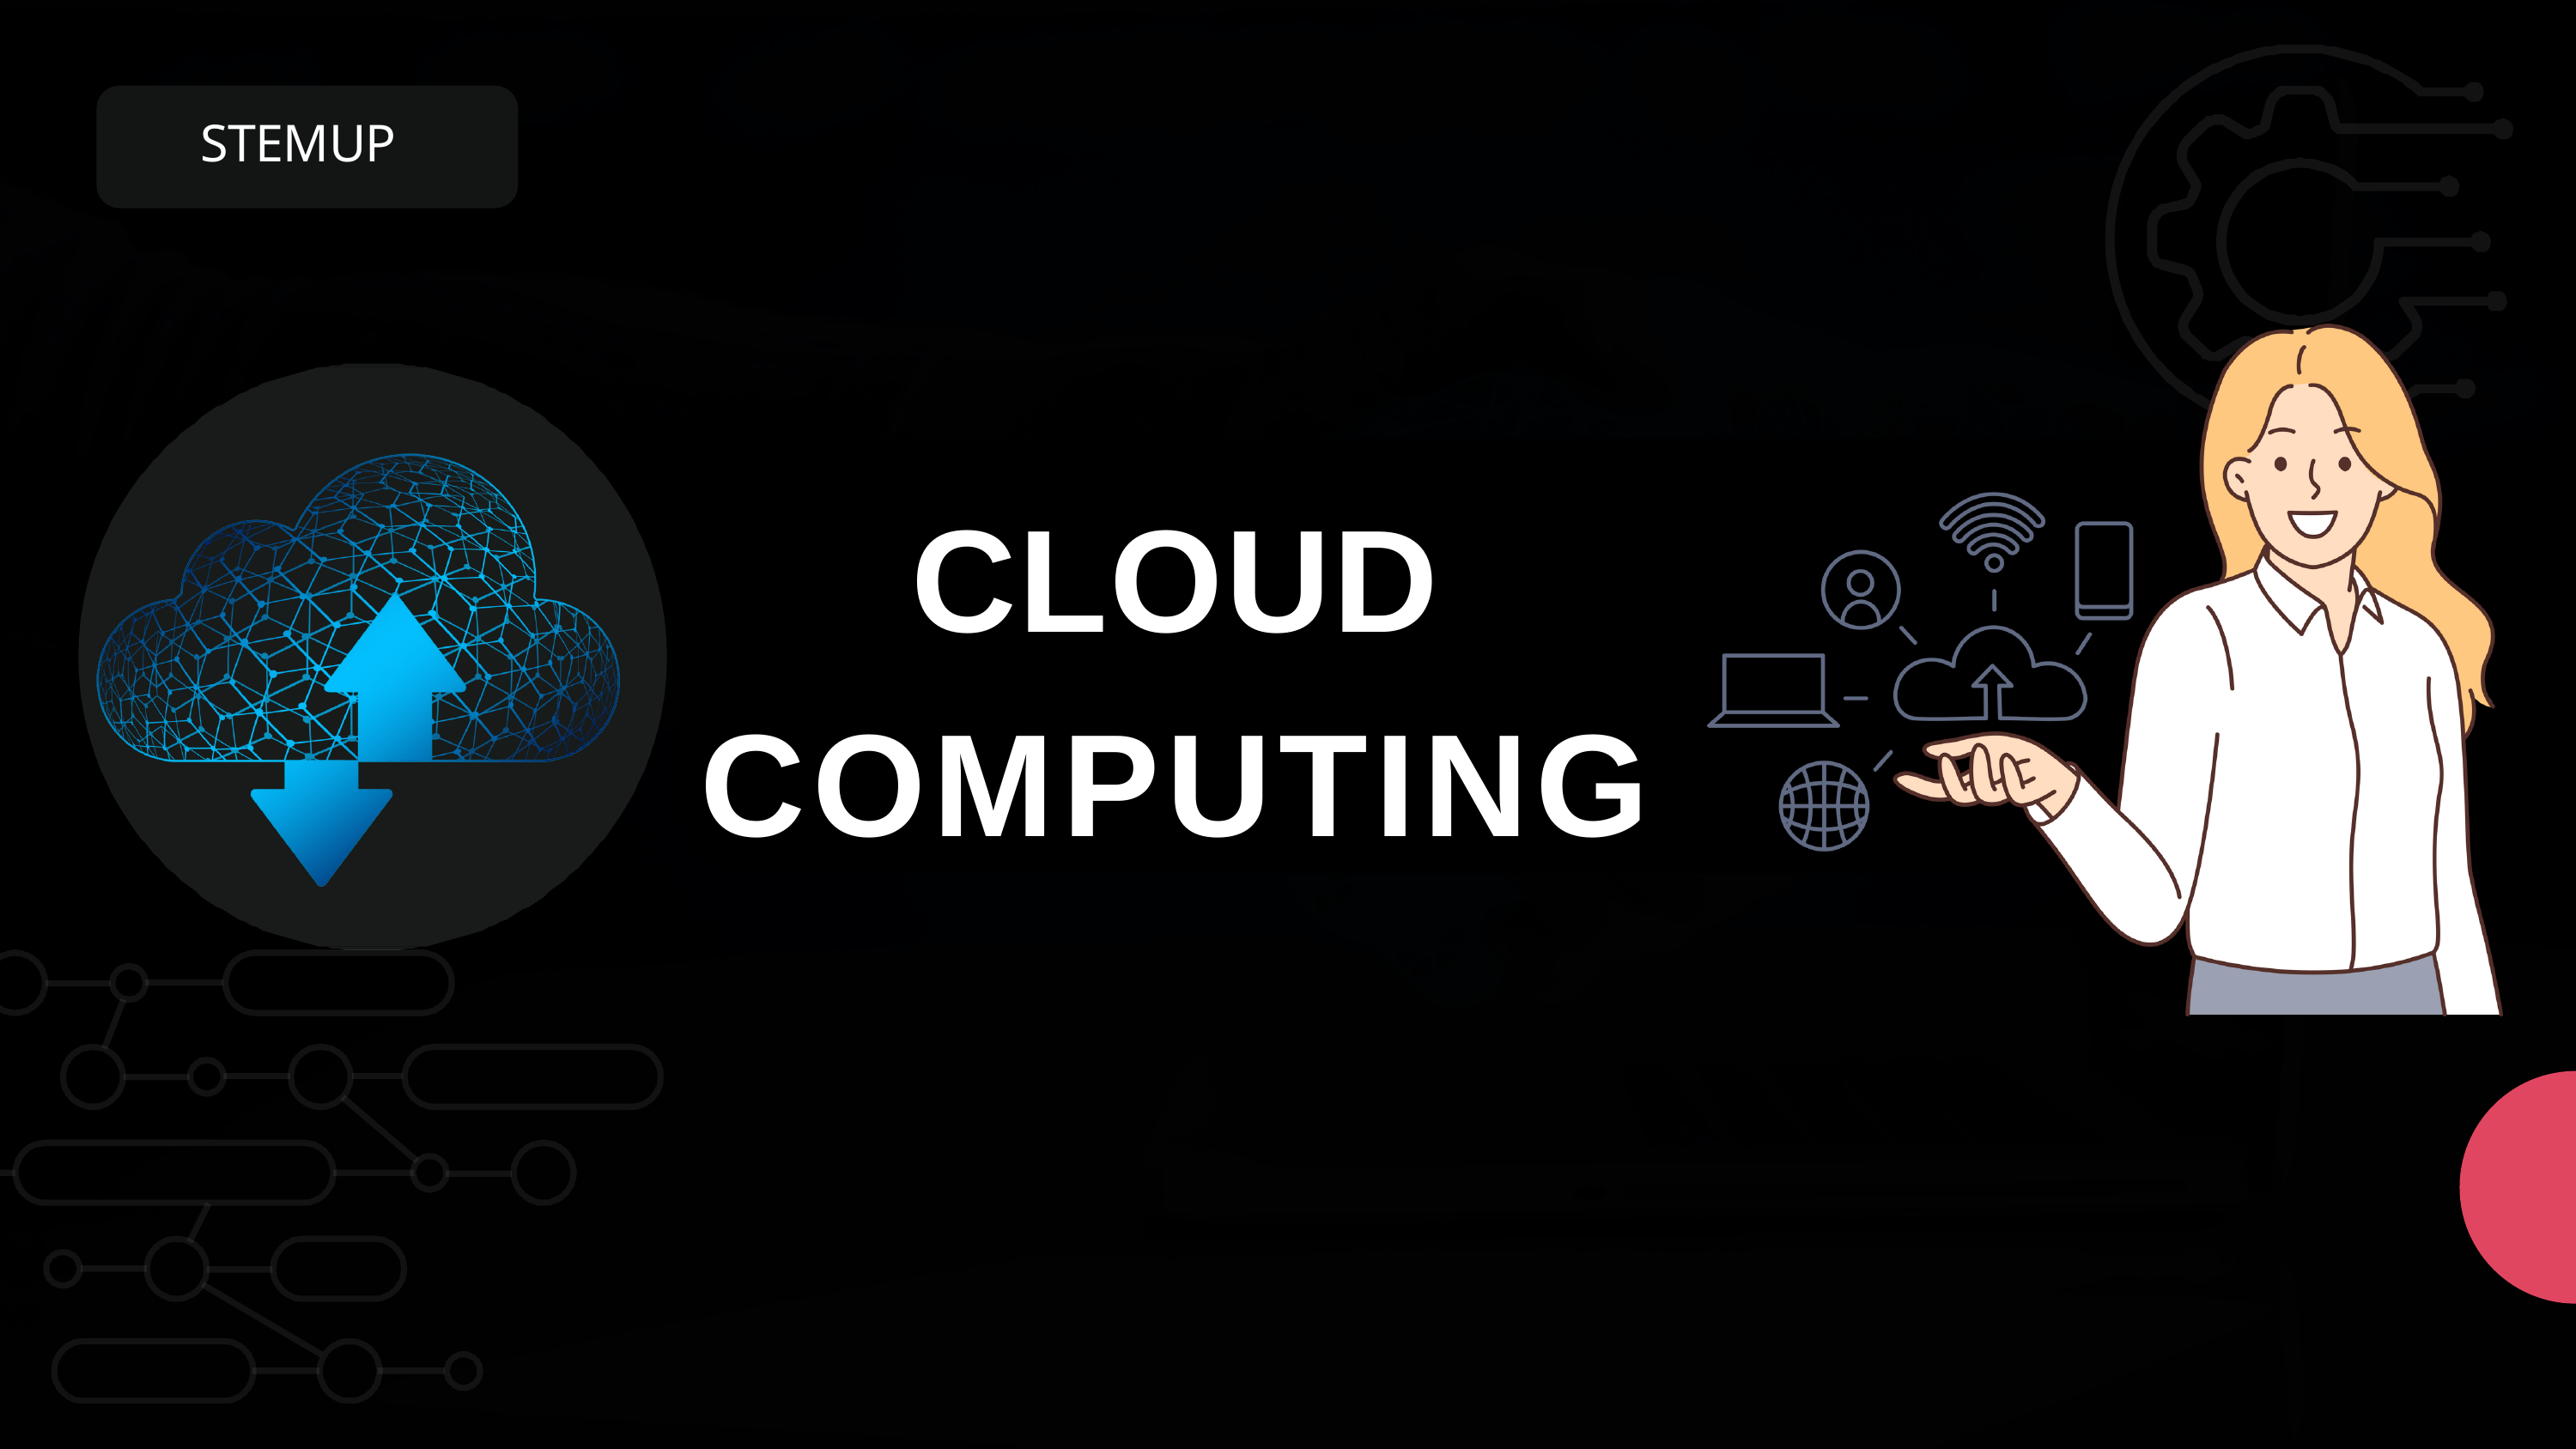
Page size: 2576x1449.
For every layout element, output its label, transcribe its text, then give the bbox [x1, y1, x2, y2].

title STEMUP [143, 108, 453, 320]
picture [0, 0, 2576, 1449]
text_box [96, 324, 2504, 1016]
